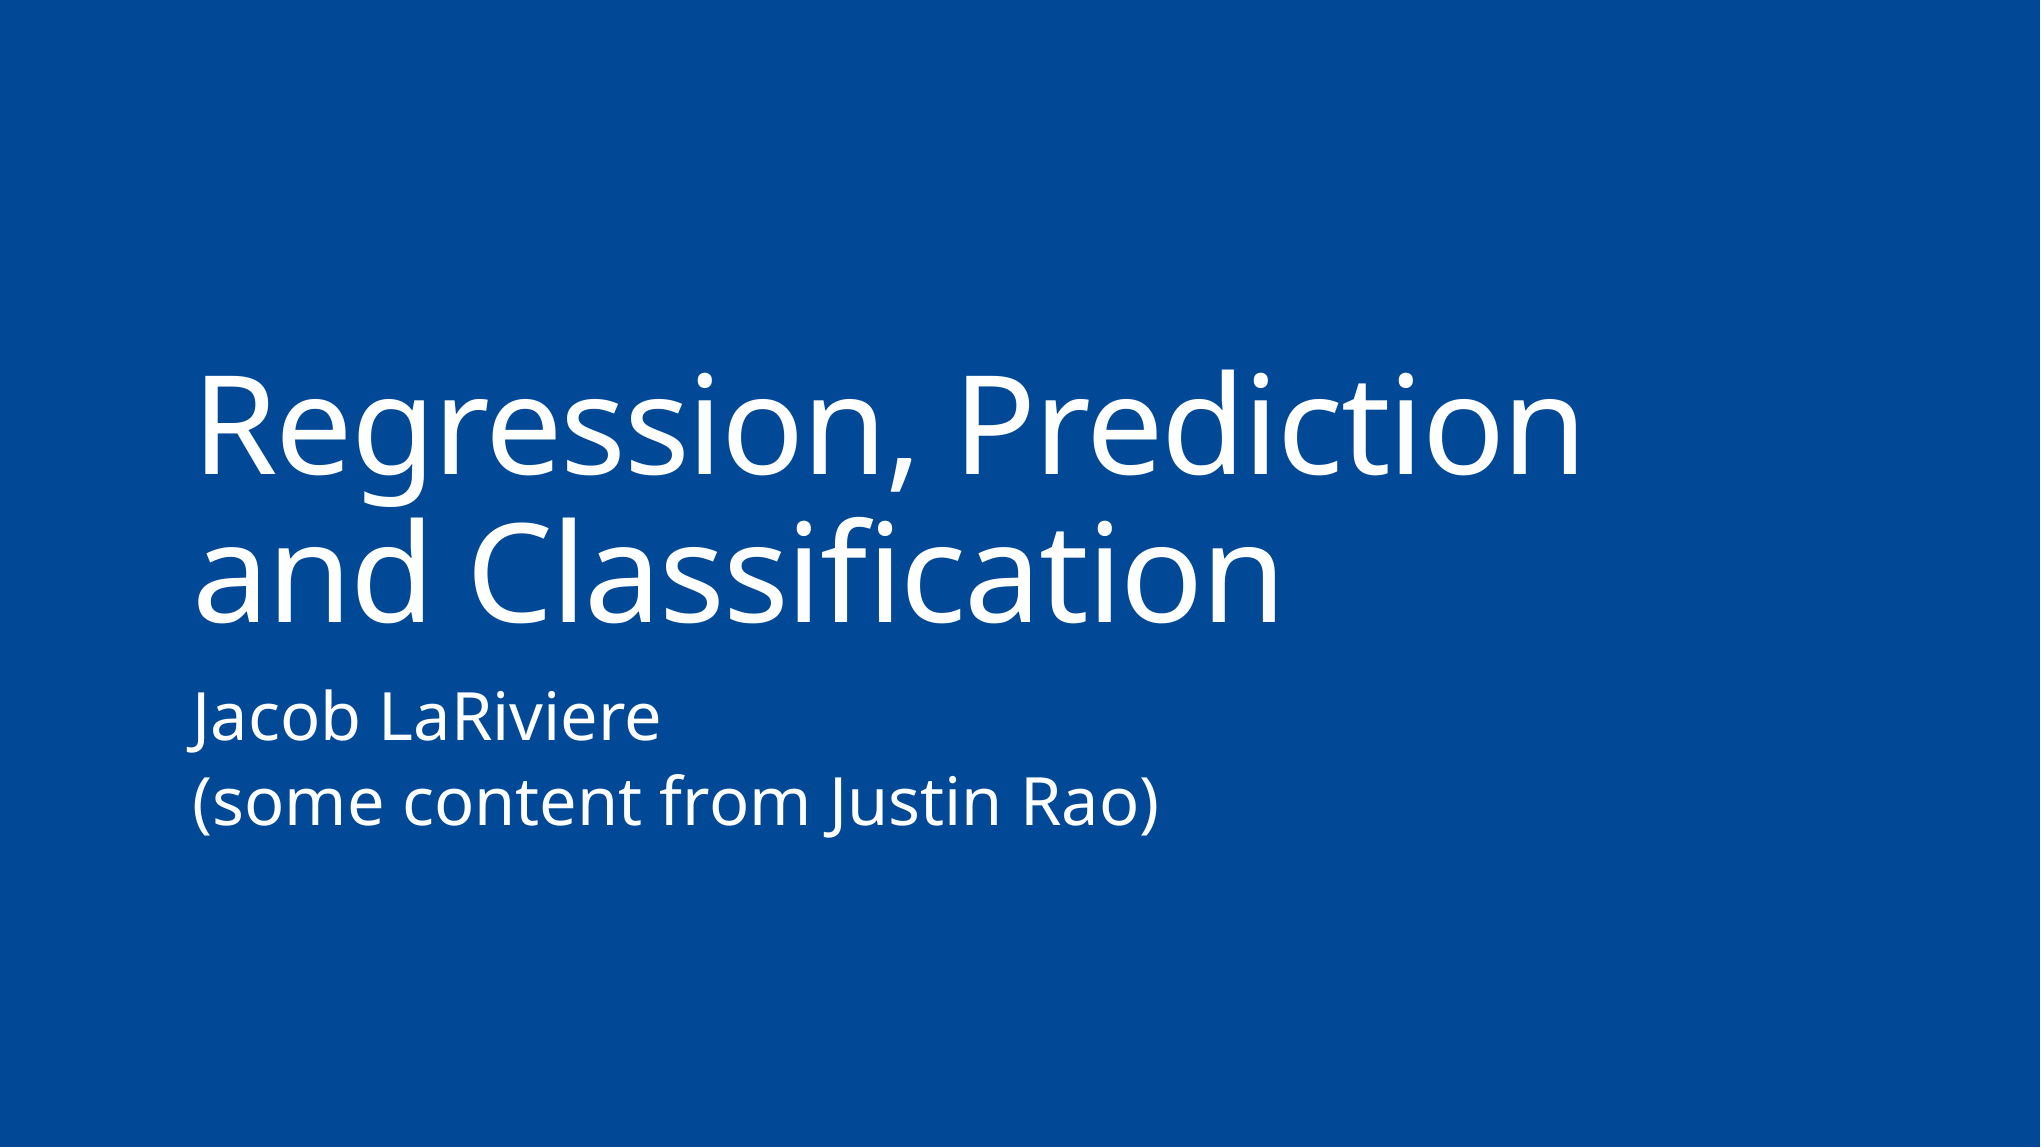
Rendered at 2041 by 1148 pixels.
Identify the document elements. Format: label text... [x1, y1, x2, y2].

list Jacob LaRiviere (some content from Justin Rao) [168, 667, 1519, 860]
title Regression, Prediction and Classification [168, 340, 1829, 720]
